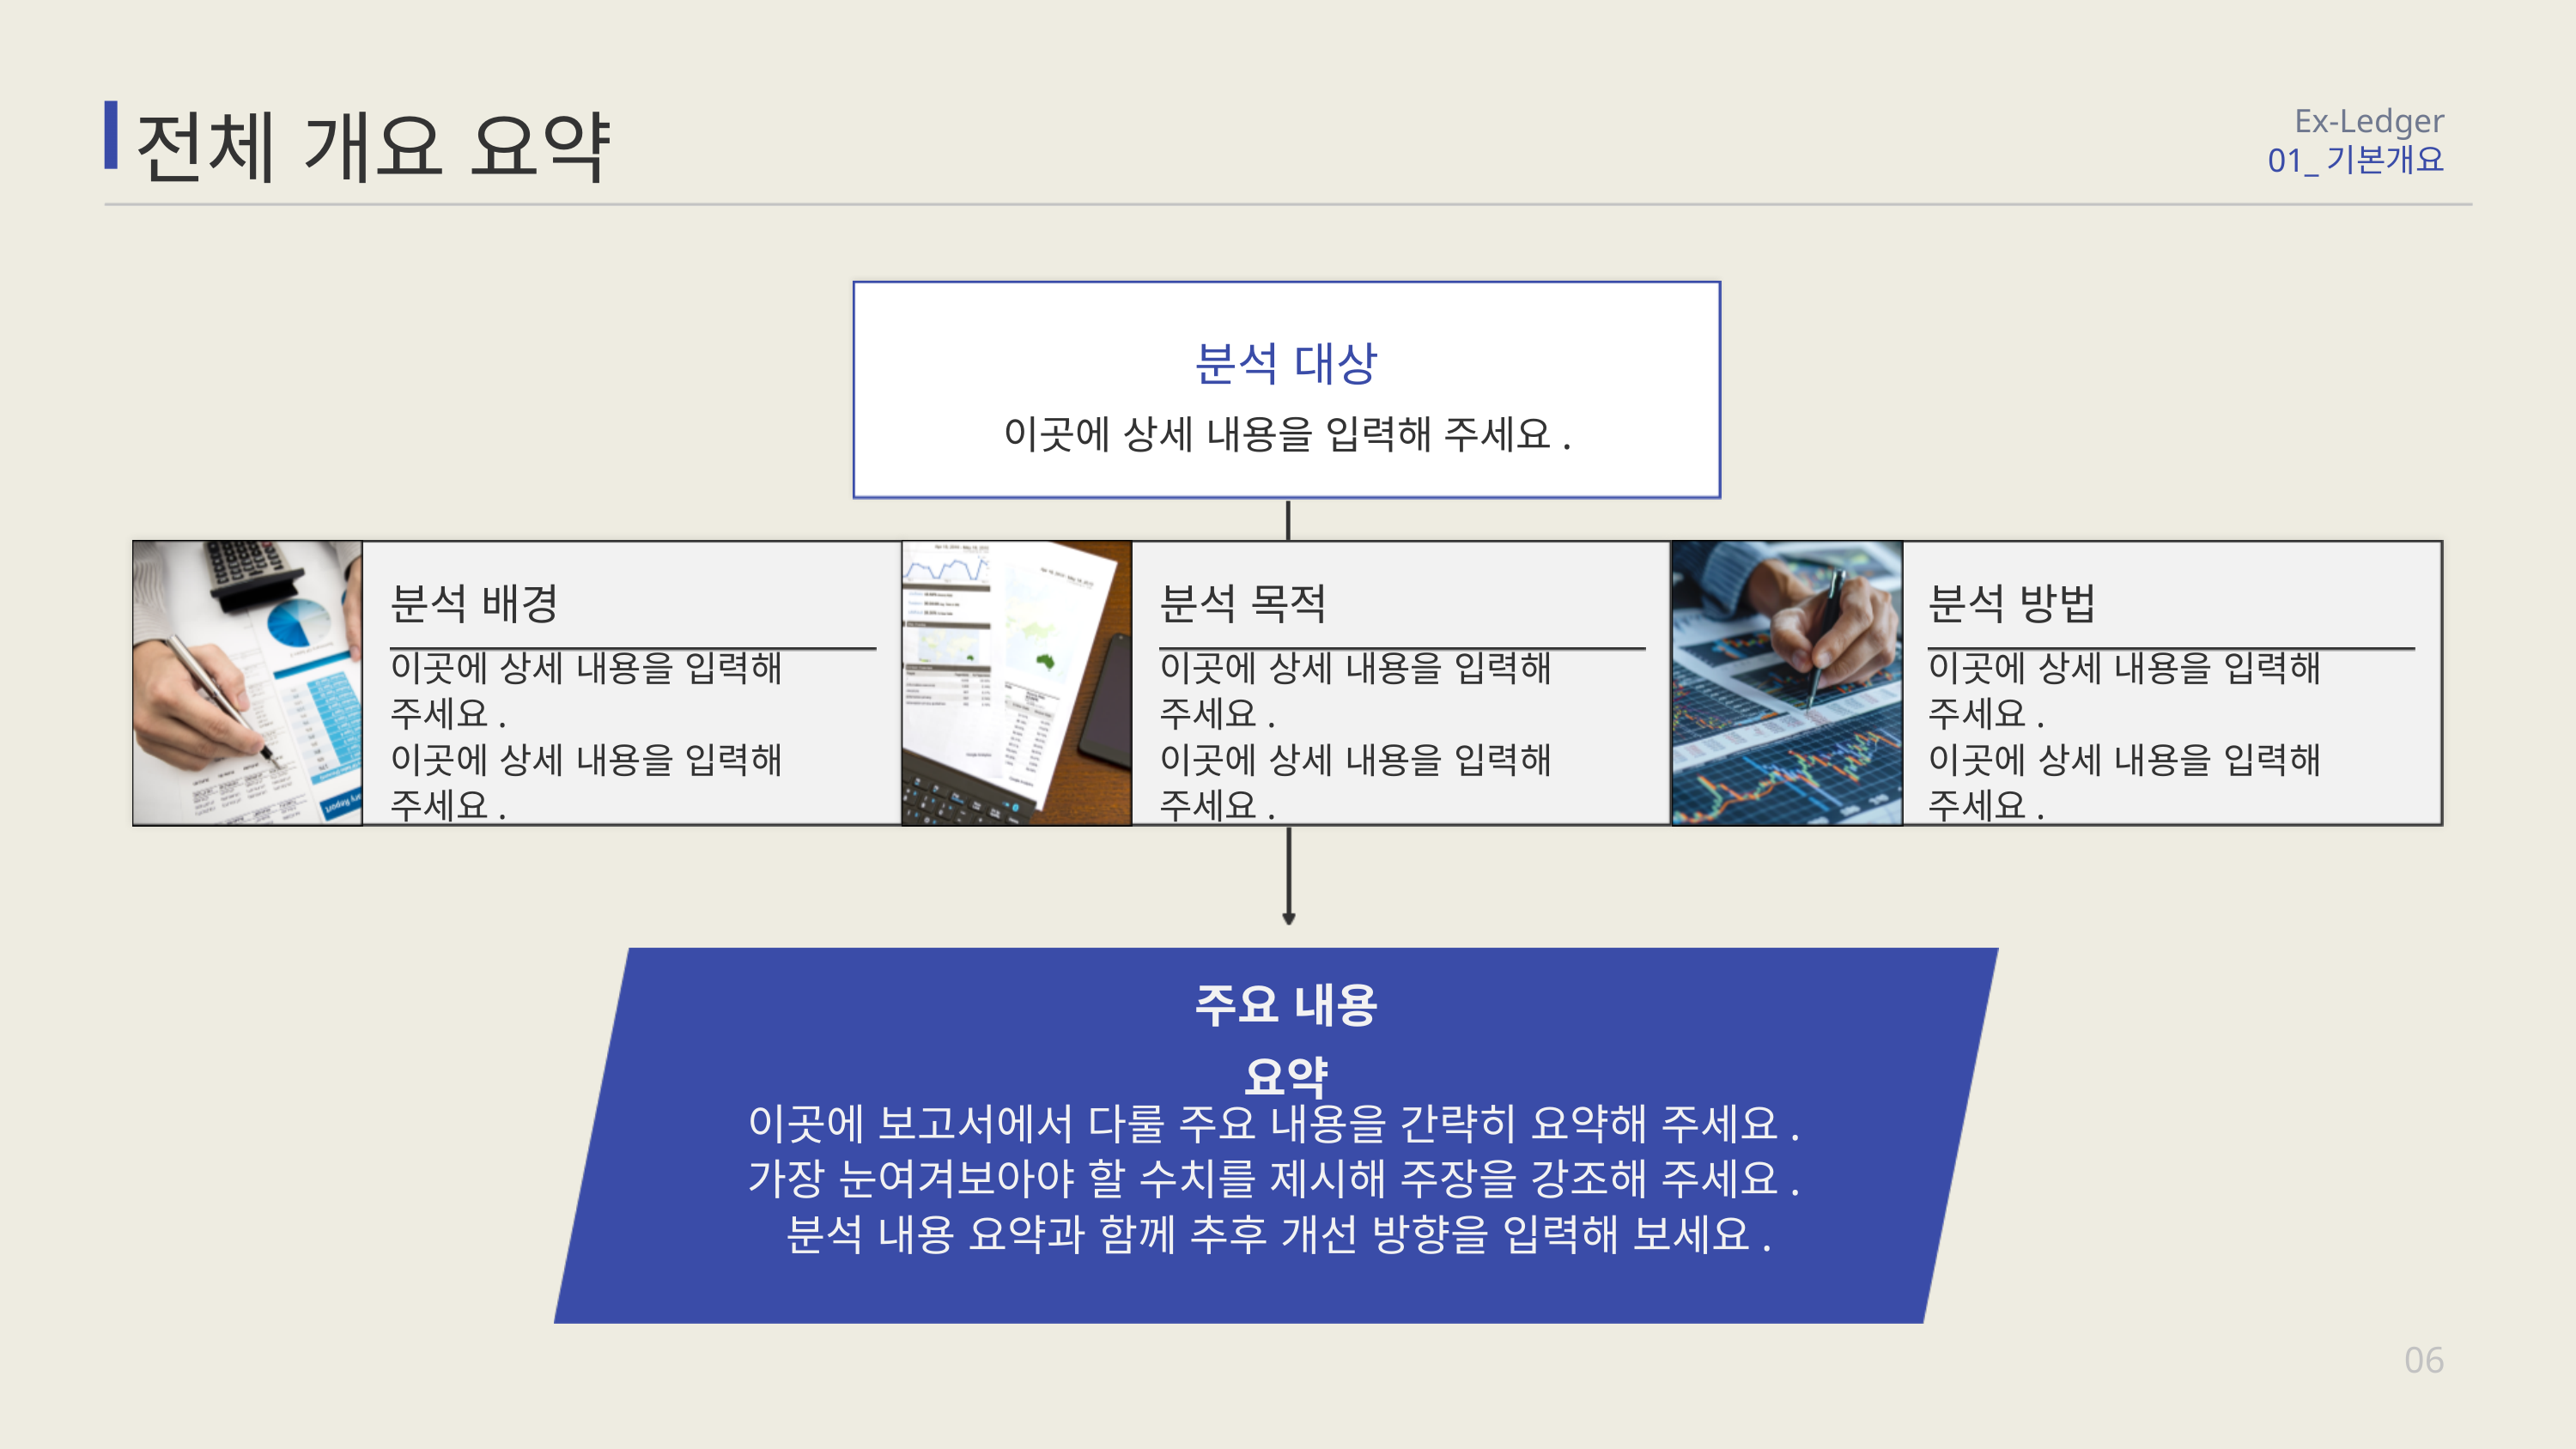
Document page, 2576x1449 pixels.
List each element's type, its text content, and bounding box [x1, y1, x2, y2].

text_box 전체 개요 요약 [134, 75, 734, 186]
picture [103, 202, 2473, 206]
picture [554, 947, 1999, 1324]
text_box 06 [2348, 1326, 2445, 1378]
text_box 01_기본개요 [1985, 130, 2445, 176]
text_box Ex-Ledger [1769, 91, 2445, 136]
picture [76, 101, 145, 168]
picture [853, 280, 1722, 500]
picture [131, 501, 2445, 925]
